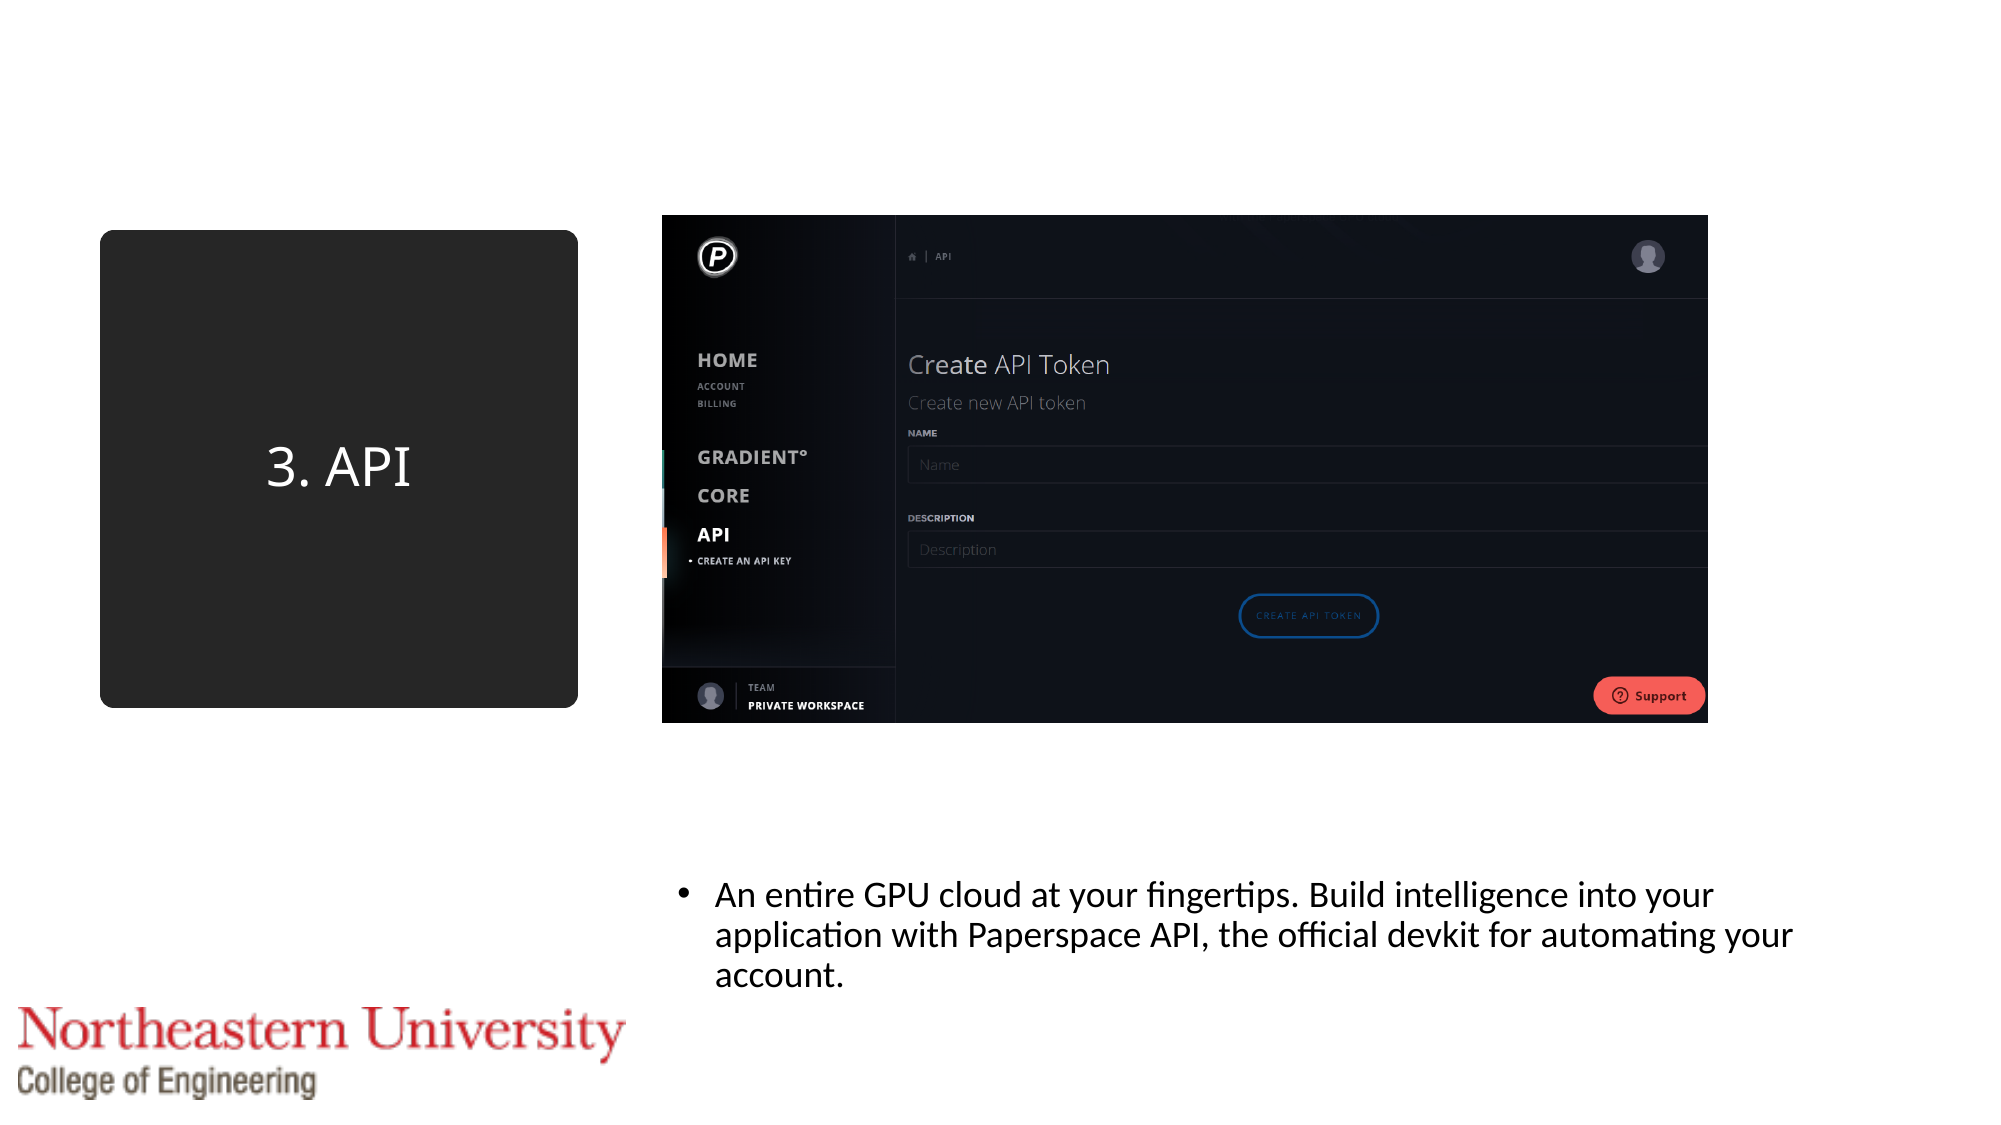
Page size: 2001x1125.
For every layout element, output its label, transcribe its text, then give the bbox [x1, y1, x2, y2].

picture [662, 215, 1708, 723]
picture [18, 1007, 626, 1100]
title 3. API [113, 243, 564, 694]
list An entire GPU cloud at your fingertips. Build intelligence into your application with Paperspace API, the official devkit for automating your account. [662, 801, 1842, 1014]
